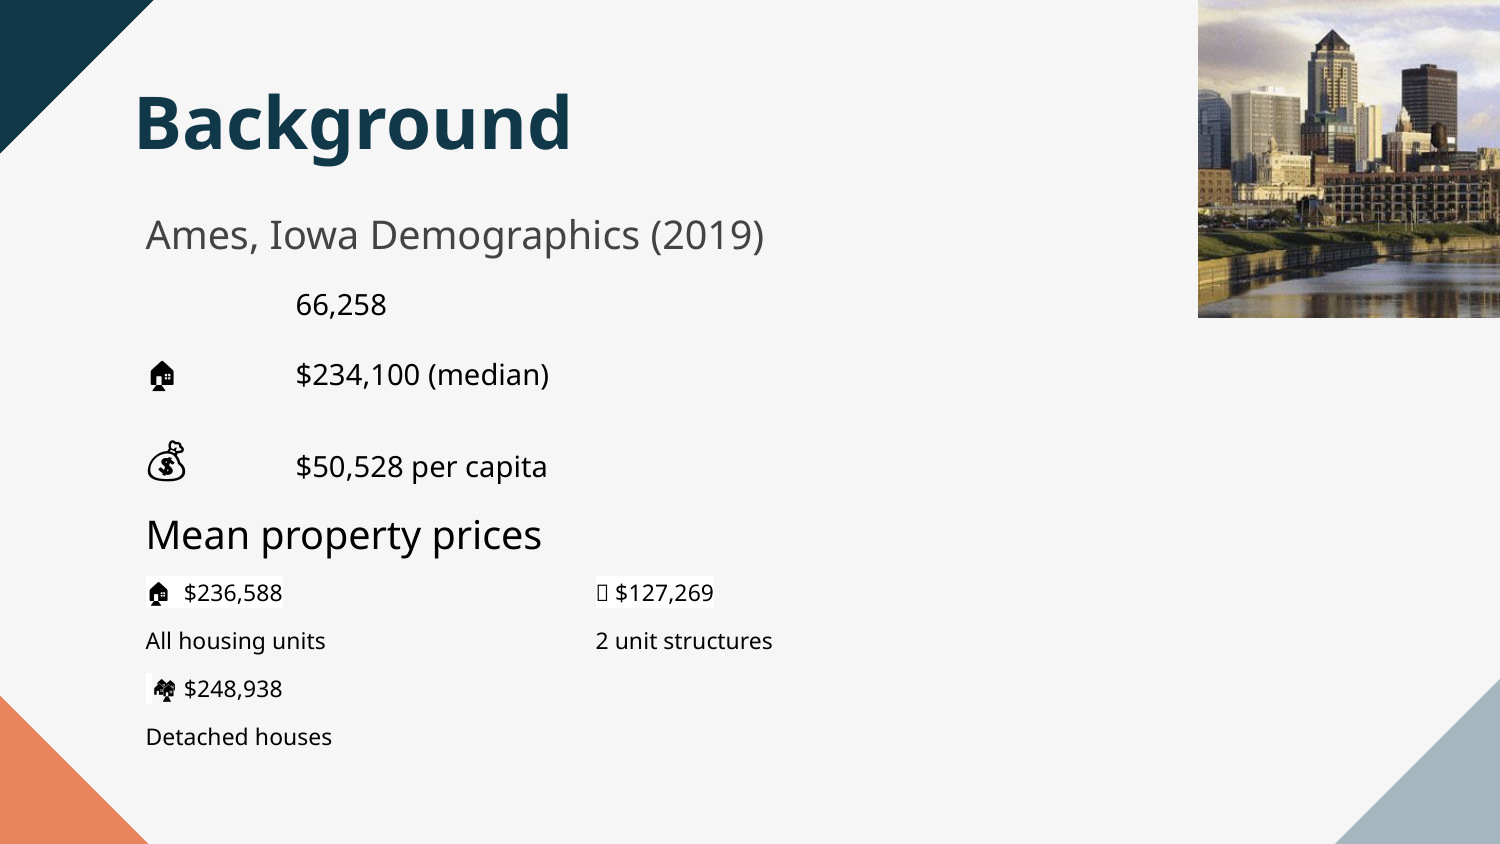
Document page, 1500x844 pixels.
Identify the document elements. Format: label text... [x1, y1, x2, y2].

title Background [118, 72, 1192, 167]
list Ames, Iowa Demographics (2019) [130, 194, 1395, 756]
text_box 👨‍👨‍👧‍👦 66,258 🏠 $234,100 (median) 💰 $50,528 per capita Mean property prices 🏠 $236,588 🏬 $127,269 All housing units 2 unit structures 🏘️ $248,938 Detached houses [130, 271, 1092, 766]
picture [1197, 0, 1500, 318]
